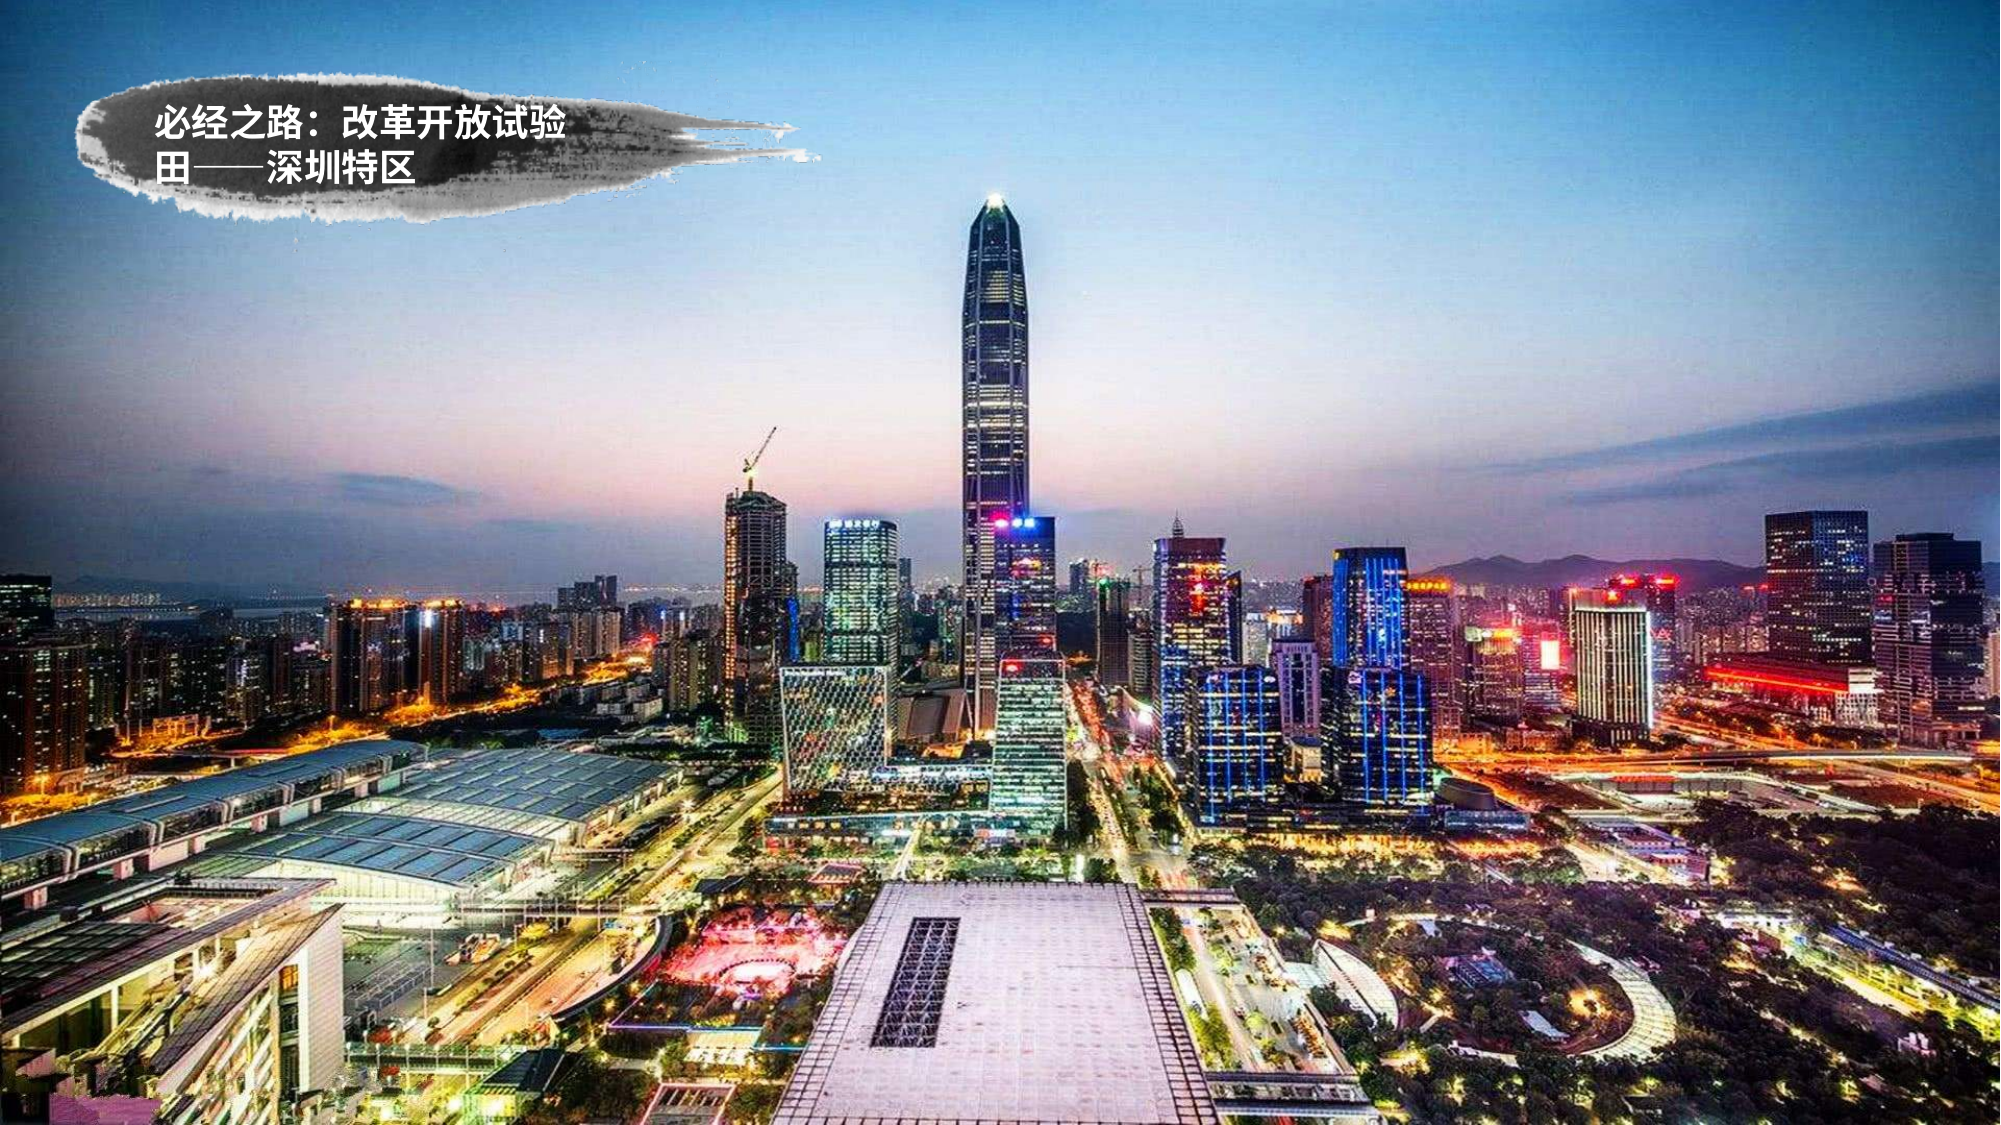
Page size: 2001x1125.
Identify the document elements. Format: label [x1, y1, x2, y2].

picture [0, 0, 2000, 1125]
text_box [54, 61, 825, 256]
